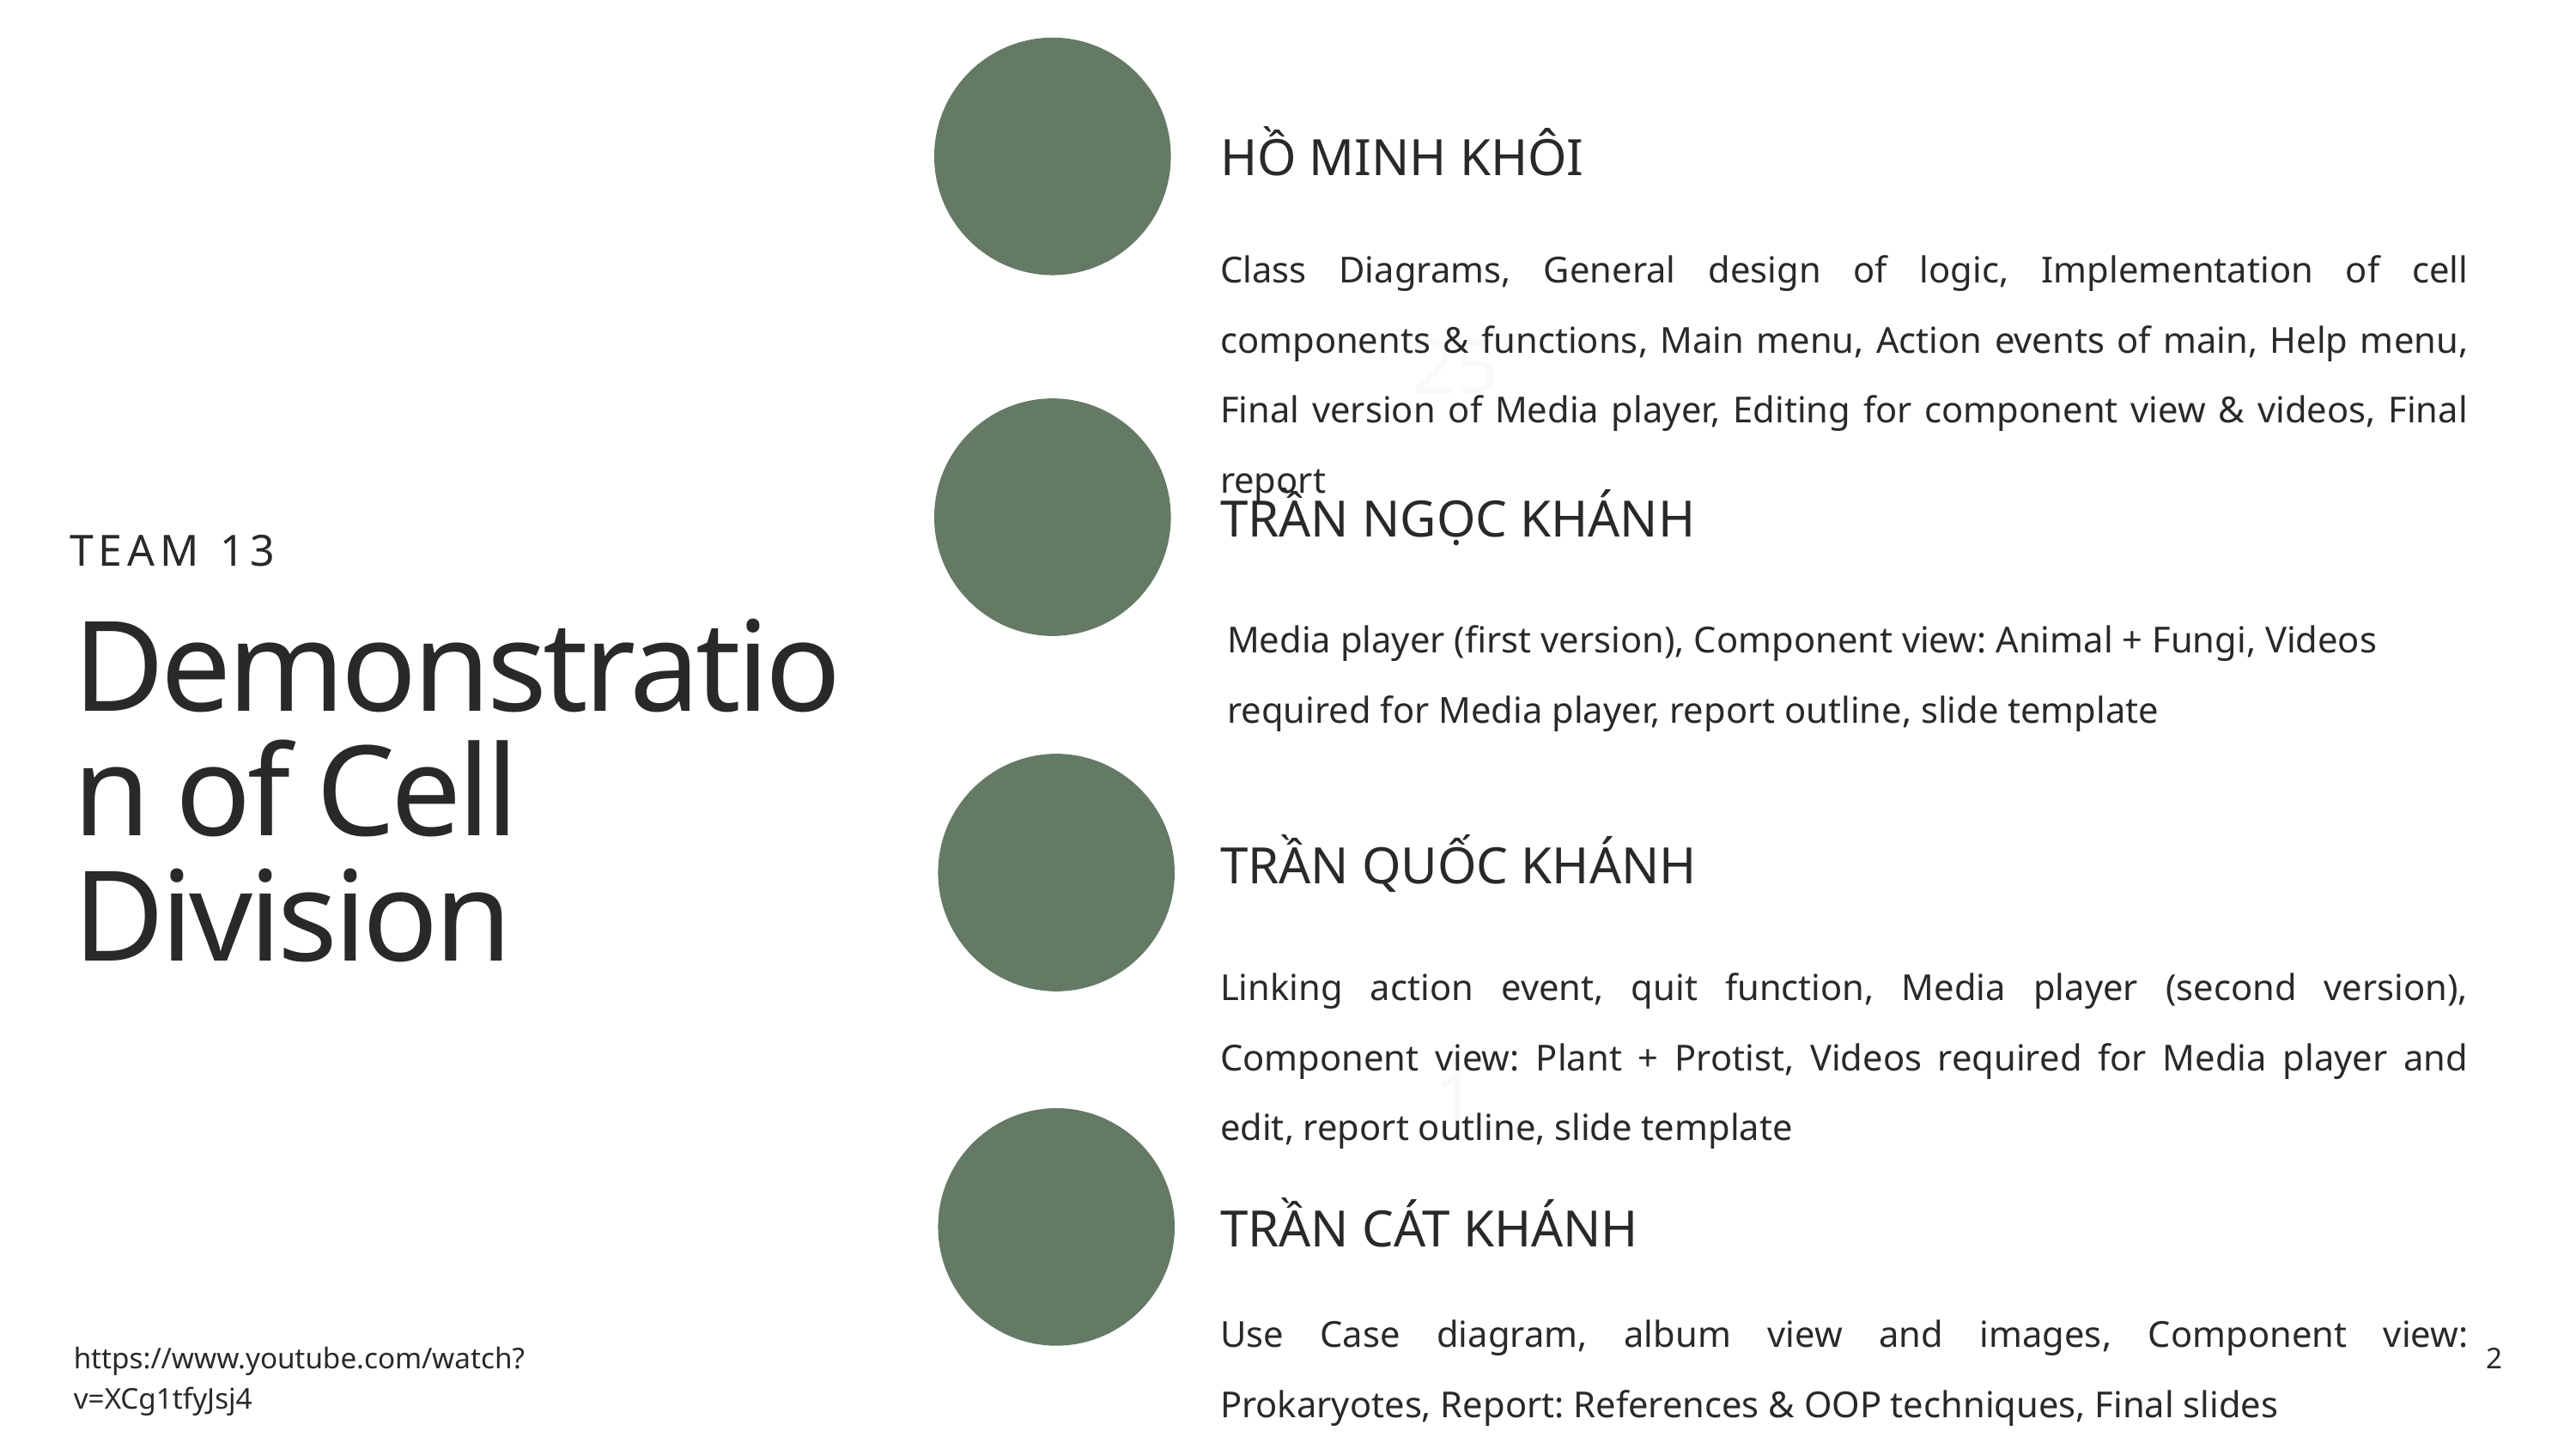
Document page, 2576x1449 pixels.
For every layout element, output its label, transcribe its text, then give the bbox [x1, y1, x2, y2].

text_box https://www.youtube.com/watch?v=XCg1tfyJsj4 [73, 1334, 659, 1415]
text_box Media player (first version), Component view: Animal + Fungi, Videos required for Media player, report outline, slide template [1227, 590, 2476, 731]
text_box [937, 753, 1176, 992]
text_box TRẦN CÁT KHÁNH [1220, 1186, 1930, 1257]
text_box TRẦN QUỐC KHÁNH [1220, 823, 1930, 894]
text_box 2 [2469, 1334, 2503, 1374]
text_box Use Case diagram, album view and images, Component view: Prokaryotes, Report: References & OOP techniques, Final slides [1220, 1284, 2469, 1425]
text_box TRẦN NGỌC KHÁNH [1220, 500, 1930, 547]
text_box Class Diagrams, General design of logic, Implementation of cell components & functions, Main menu, Action events of main, Help menu, Final version of Media player, Editing for component view & videos, Final report [1220, 220, 2469, 500]
text_box Linking action event, quit function, Media player (second version), Component view: Plant + Protist, Videos required for Media player and edit, report outline, slide template [1220, 937, 2469, 1149]
text_box Demonstration of Cell Division [73, 610, 887, 986]
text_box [937, 1107, 1176, 1346]
text_box HỒ MINH KHÔI [1220, 115, 1930, 186]
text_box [933, 37, 1172, 276]
text_box TEAM 13 [70, 514, 884, 575]
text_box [933, 397, 1172, 637]
